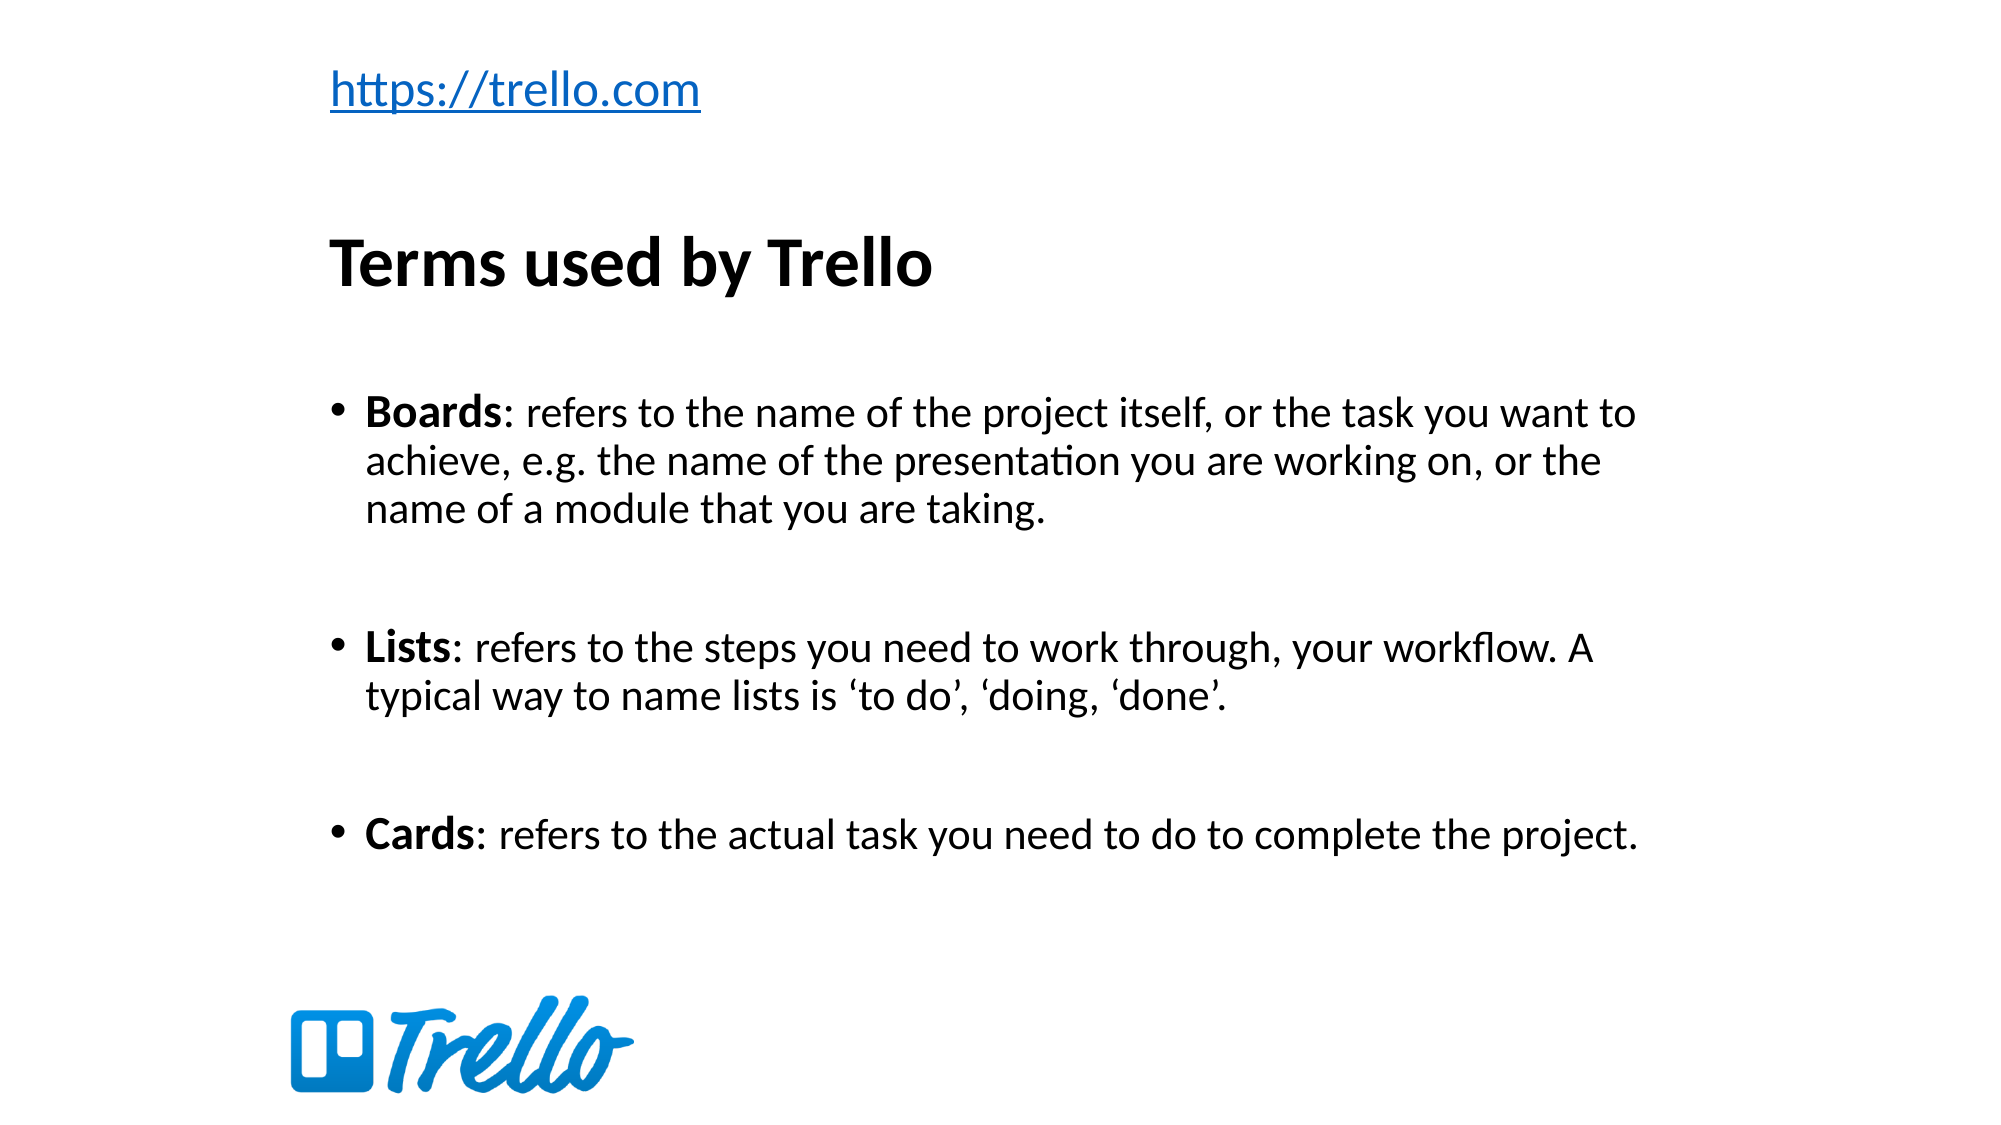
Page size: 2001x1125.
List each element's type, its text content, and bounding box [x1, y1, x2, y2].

list https://trello.com Terms used by Trello Boards: refers to the name of the project itself, or the task you want to achieve, e.g. the name of the presentation you are working on, or the name of a module that you are taking. Lists: refers to the steps you need to work through, your workflow. A typical way to name lists is ‘to do’, ‘doing, ‘done’. Cards: refers to the actual task you need to do to complete the project. [314, 54, 1665, 894]
picture [270, 994, 634, 1107]
